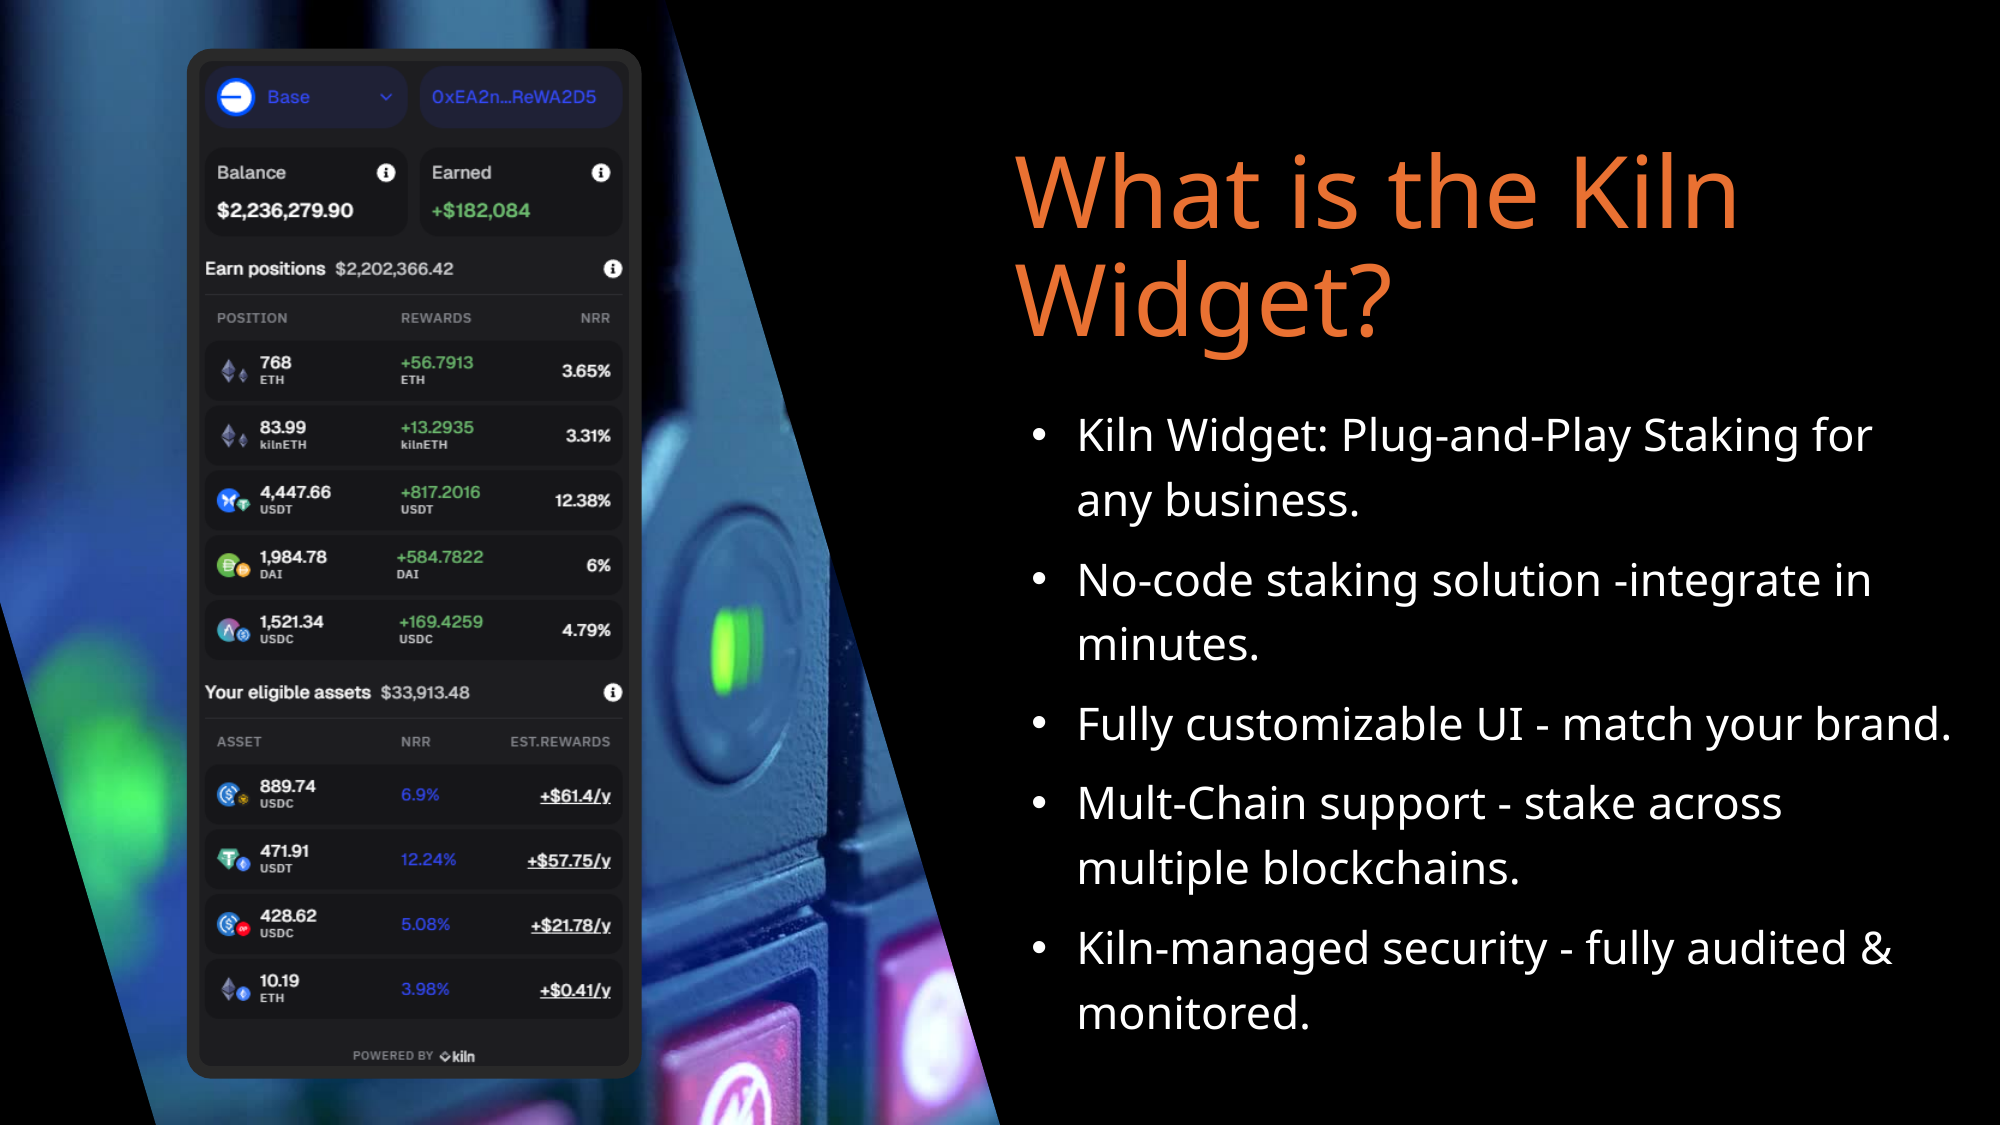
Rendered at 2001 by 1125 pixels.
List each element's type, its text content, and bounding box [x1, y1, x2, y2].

title What is the Kiln Widget? [1001, 61, 1916, 366]
list Kiln Widget: Plug-and-Play Staking for any business. No-code staking solution -integrate in minutes. Fully customizable UI - match your brand. Mult-Chain support - stake across multiple blockchains. Kiln-managed security - fully audited & monitored. [1001, 388, 1974, 1064]
picture [0, 0, 1001, 1125]
